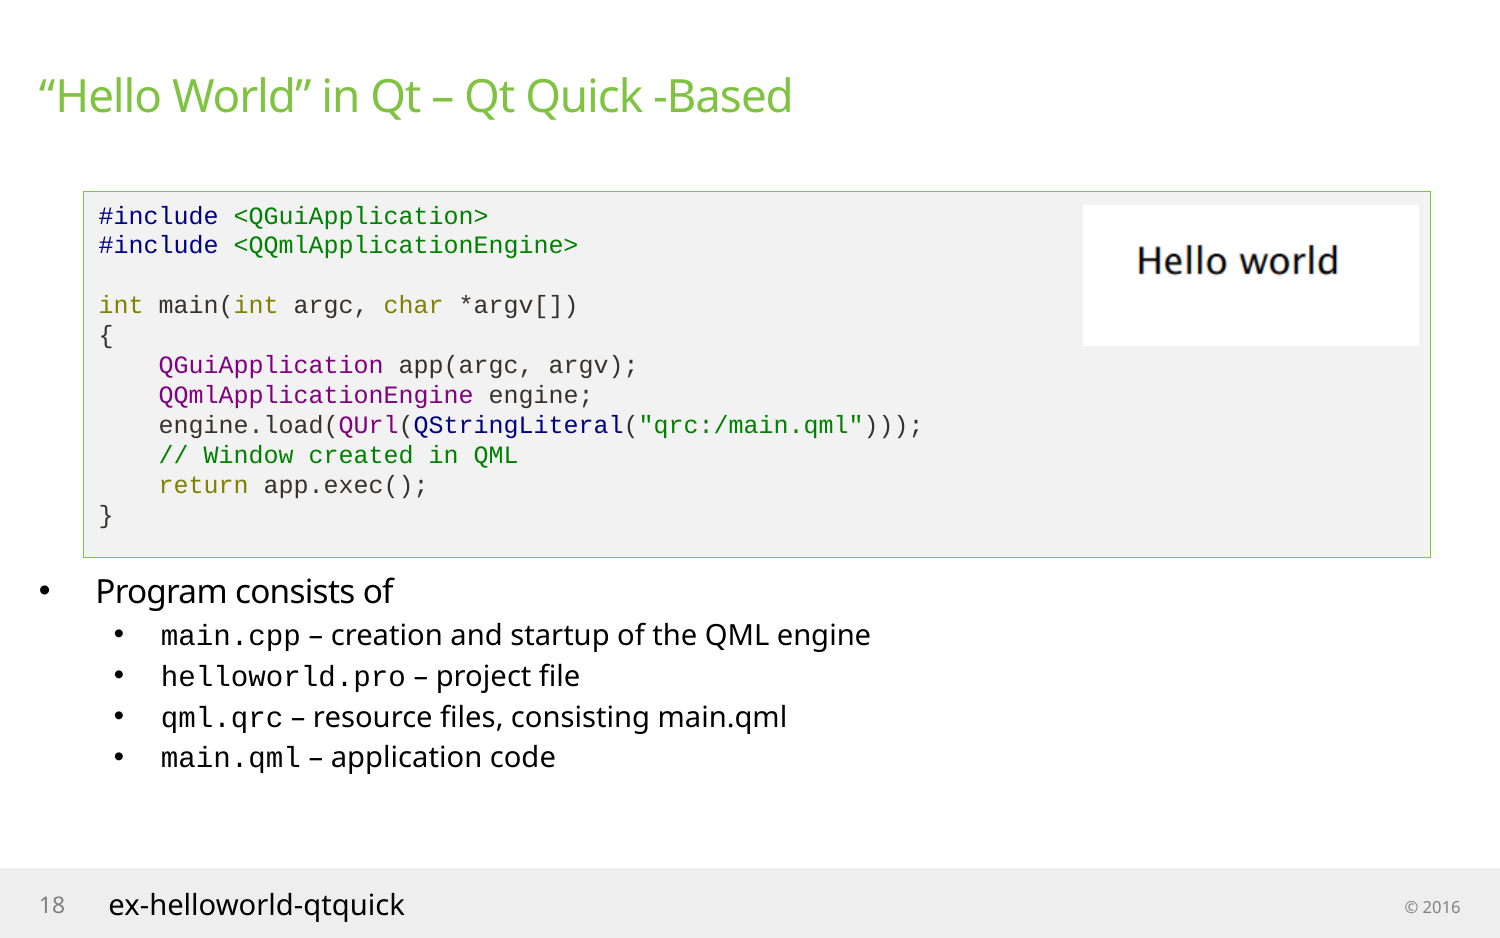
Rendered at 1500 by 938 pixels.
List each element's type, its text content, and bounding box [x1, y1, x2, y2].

title “Hello World” in Qt – Qt Quick -Based [39, 66, 1052, 195]
slide_number 18 [39, 892, 410, 921]
text_box ex-helloworld-qtquick [93, 894, 795, 927]
text_box #include <QGuiApplication> #include <QQmlApplicationEngine> int main(int argc, char *argv[]) { QGuiApplication app(argc, argv); QQmlApplicationEngine engine; engine.load(QUrl(QStringLiteral("qrc:/main.qml"))); // Window created in QML return app.exec(); } [83, 191, 1431, 558]
footer © 2016 [1188, 896, 1461, 917]
list Program consists of main.cpp – creation and startup of the QML engine helloworld.pro – project file qml.qrc – resource files, consisting main.qml main.qml – application code [39, 570, 1471, 785]
picture [1082, 205, 1420, 346]
